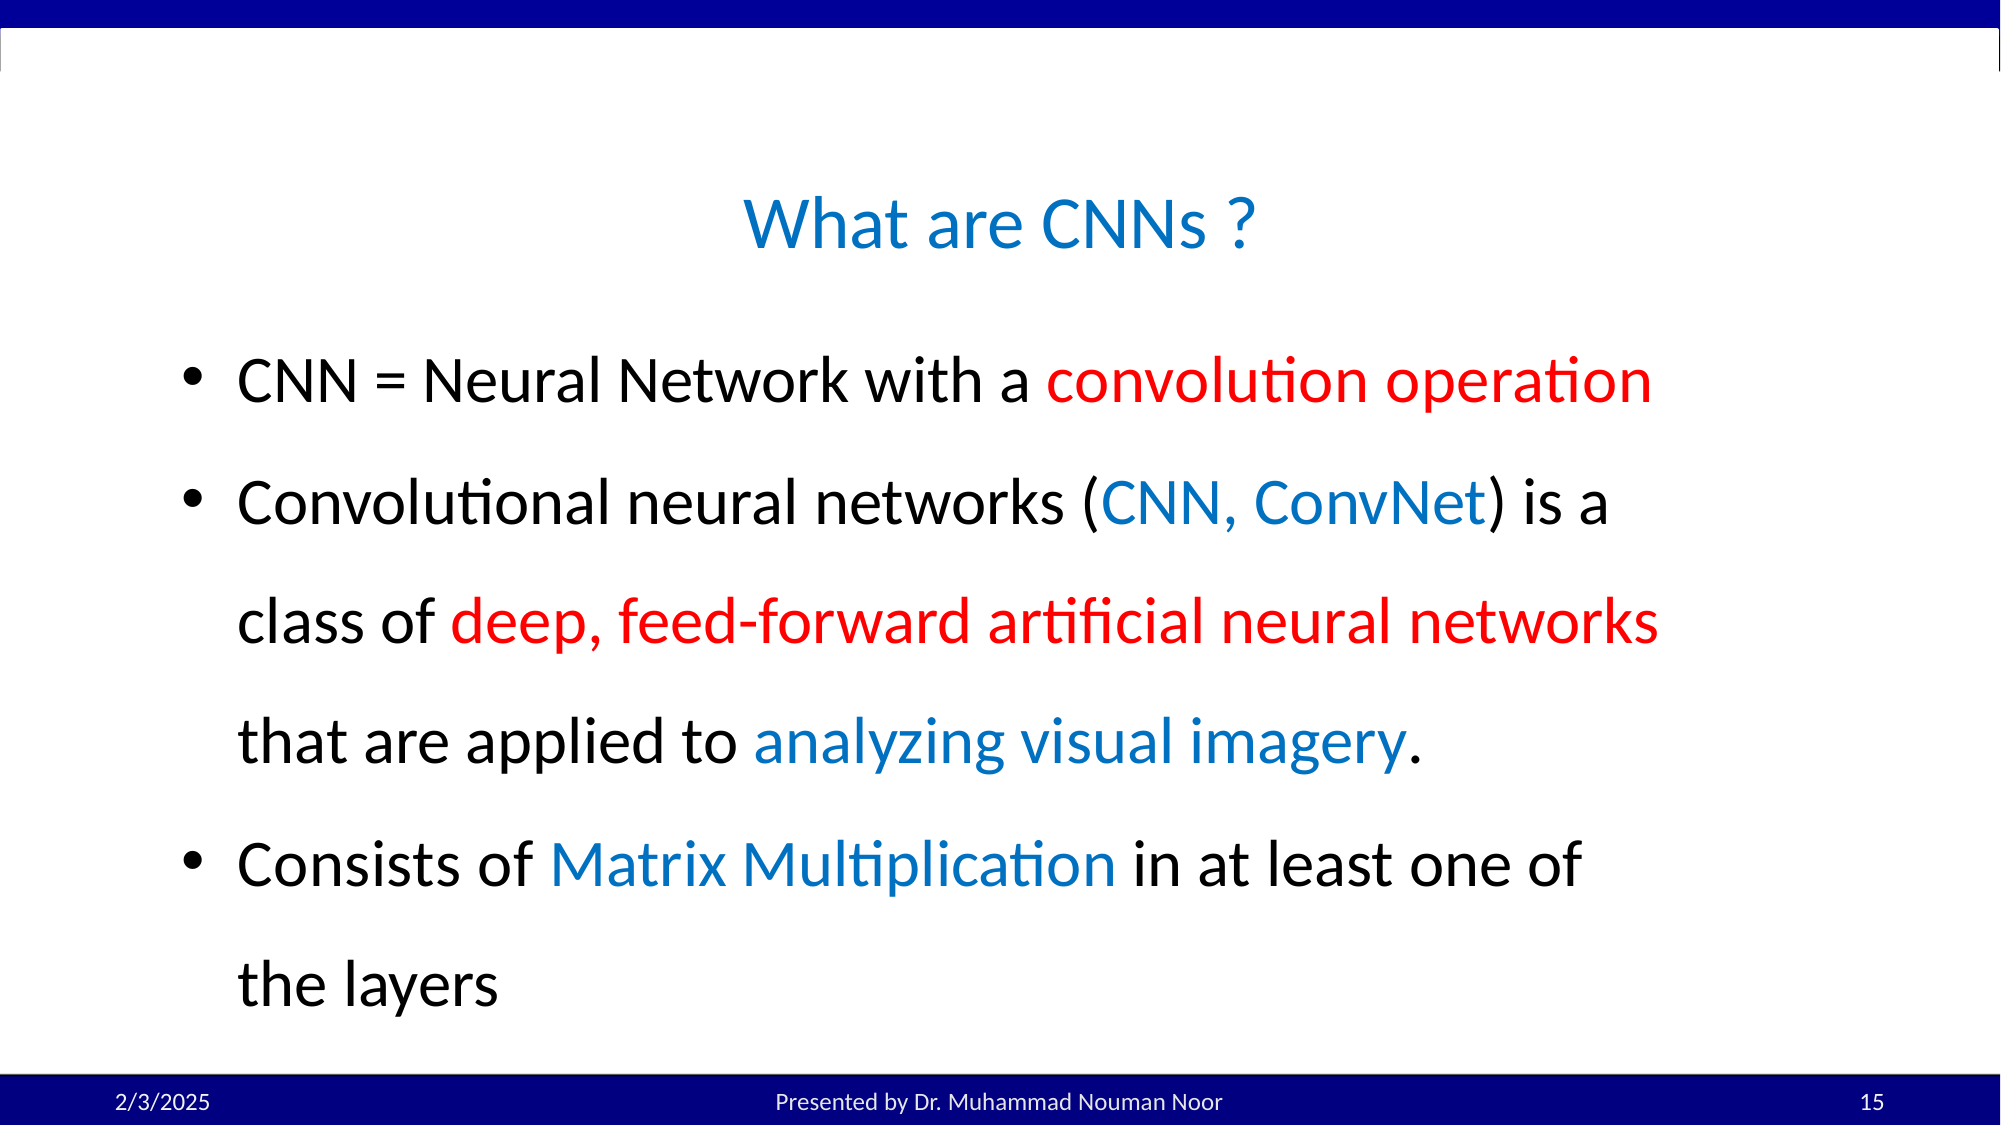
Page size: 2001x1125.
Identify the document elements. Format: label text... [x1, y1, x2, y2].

picture [0, 0, 2001, 1125]
text_box CNN = Neural Network with a convolution operation Convolutional neural networks (CNN, ConvNet) is a class of deep, feed-forward artificial neural networks that are applied to analyzing visual imagery. Consists of Matrix Multiplication in at least one of the layers [179, 293, 1667, 1125]
footer Presented by Dr. Muhammad Nouman Noor [683, 1062, 1317, 1125]
slide_number 15 [1433, 1062, 1900, 1125]
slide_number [99, 1062, 567, 1125]
title What are CNNs ? [739, 122, 1262, 313]
